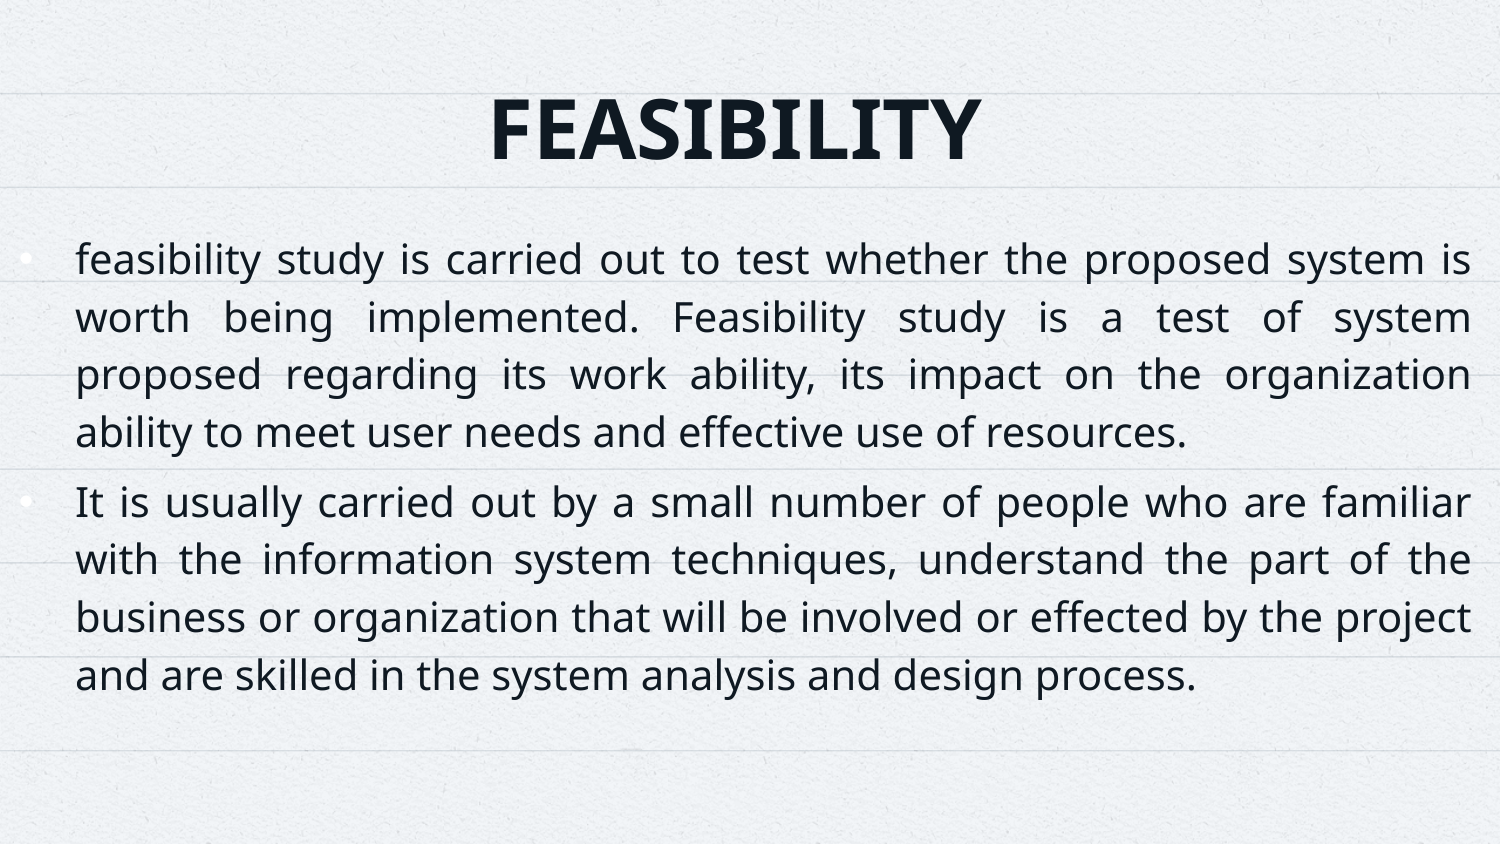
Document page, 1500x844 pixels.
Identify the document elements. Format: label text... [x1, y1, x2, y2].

title FEASIBILITY [451, 100, 1019, 225]
picture [0, 0, 1500, 844]
list feasibility study is carried out to test whether the proposed system is worth being implemented. Feasibility study is a test of system proposed regarding its work ability, its impact on the organization ability to meet user needs and effective use of resources. It is usually carried out by a small number of people who are familiar with the information system techniques, understand the part of the business or organization that will be involved or effected by the project and are skilled in the system analysis and design process. [0, 225, 1473, 844]
